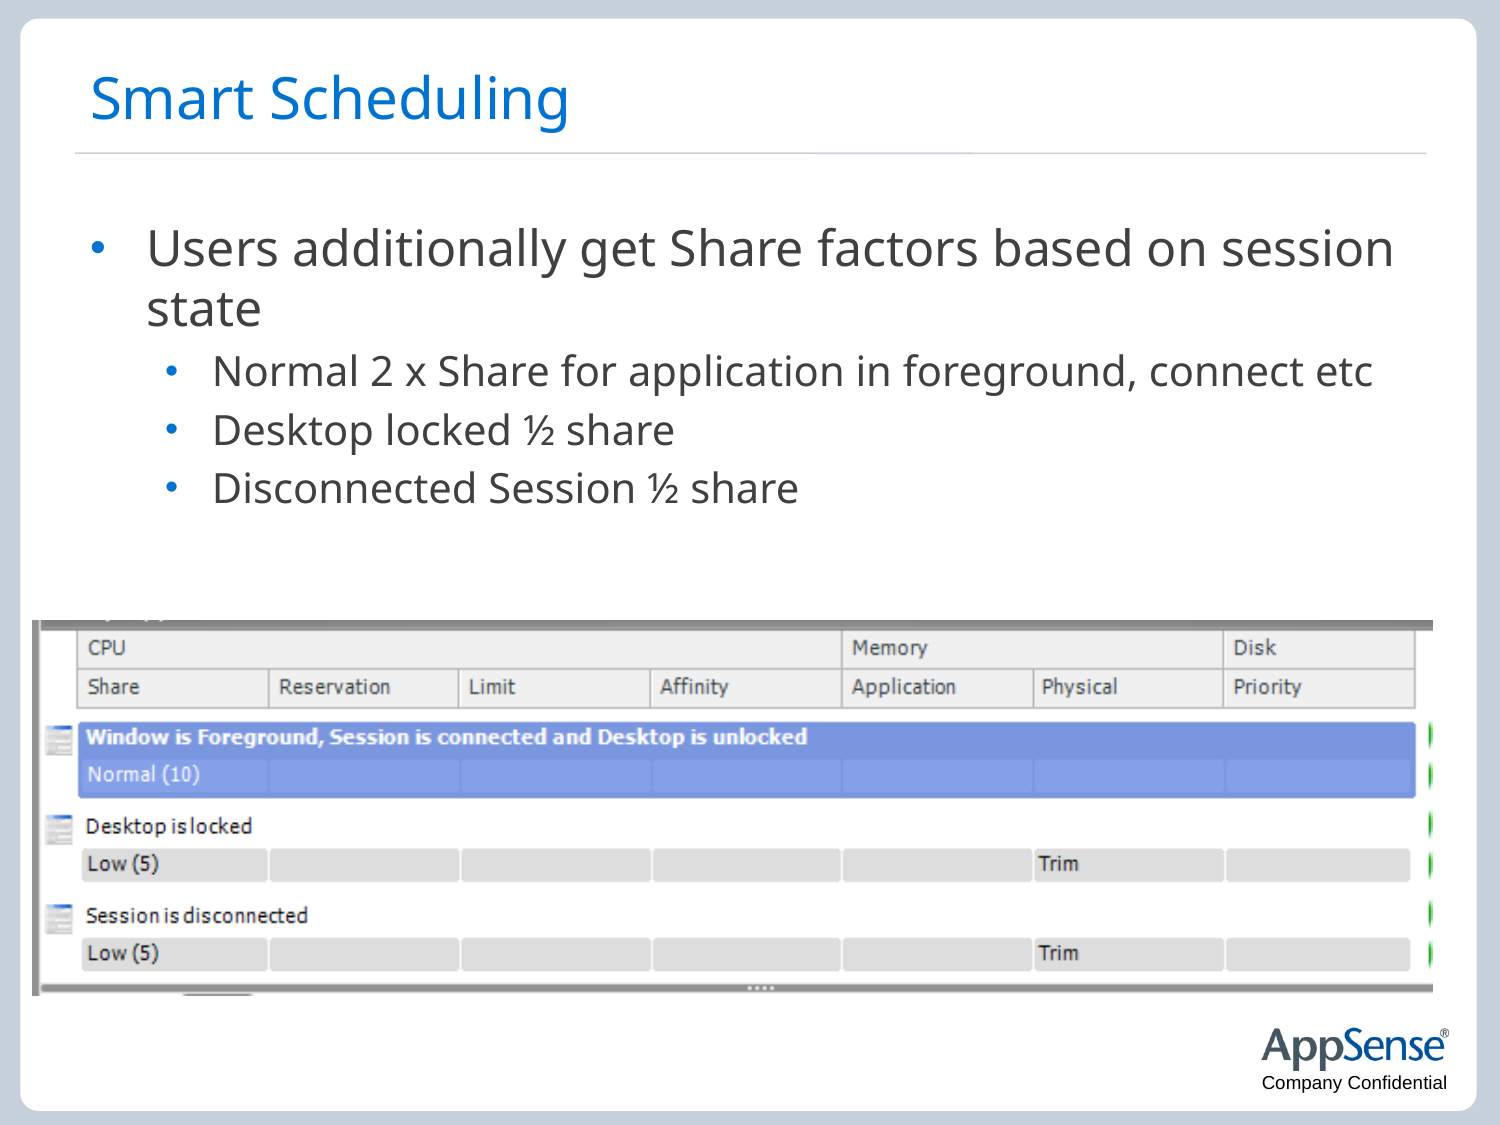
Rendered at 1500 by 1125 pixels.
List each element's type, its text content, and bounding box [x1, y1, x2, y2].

picture [32, 619, 1433, 996]
picture [1261, 1027, 1449, 1071]
list Users additionally get Share factors based on session state Normal 2 x Share for application in foreground, connect etc Desktop locked ½ share Disconnected Session ½ share [74, 209, 1426, 578]
title Smart Scheduling [74, 44, 1426, 148]
